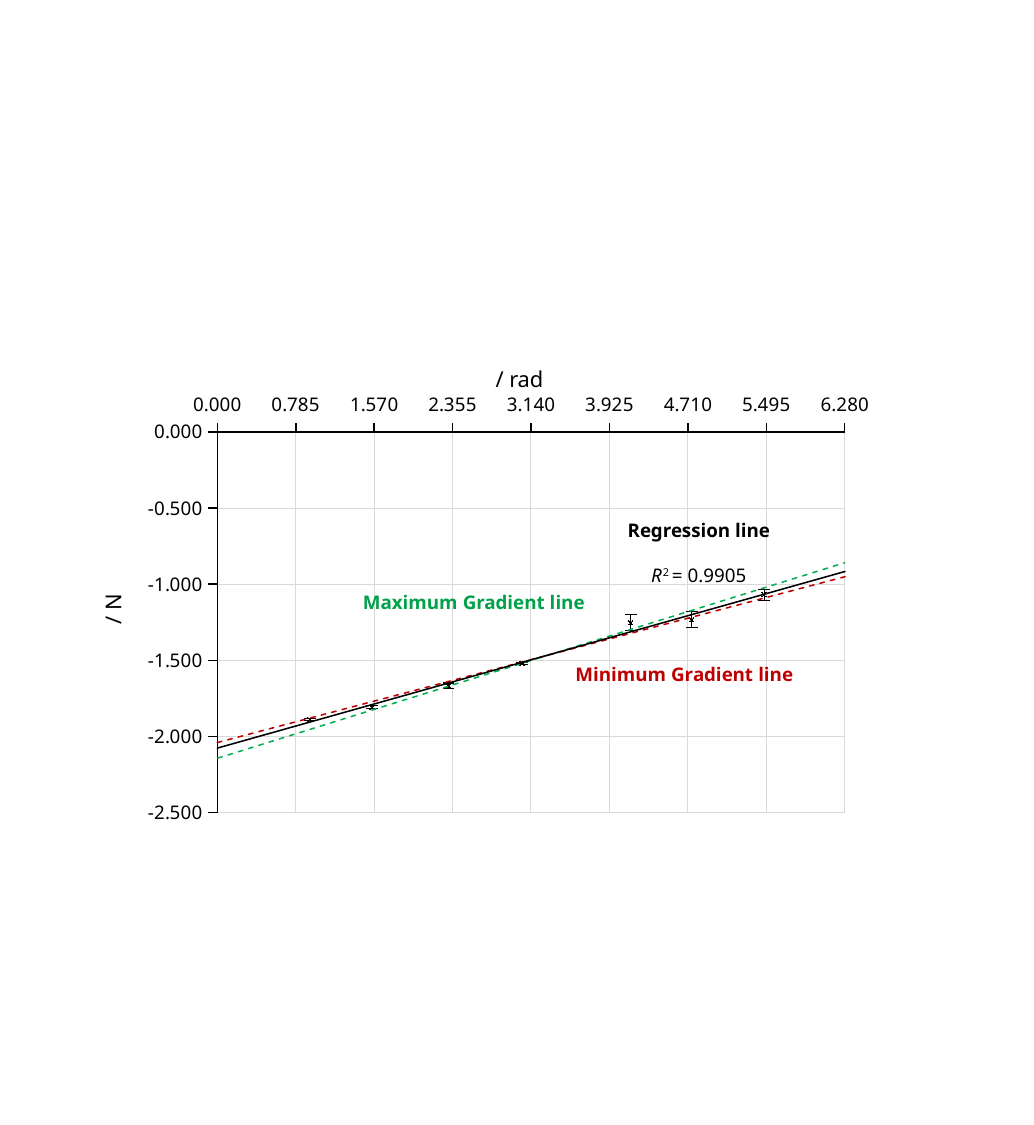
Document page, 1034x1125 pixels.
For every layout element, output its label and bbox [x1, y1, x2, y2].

chart [132, 381, 885, 836]
